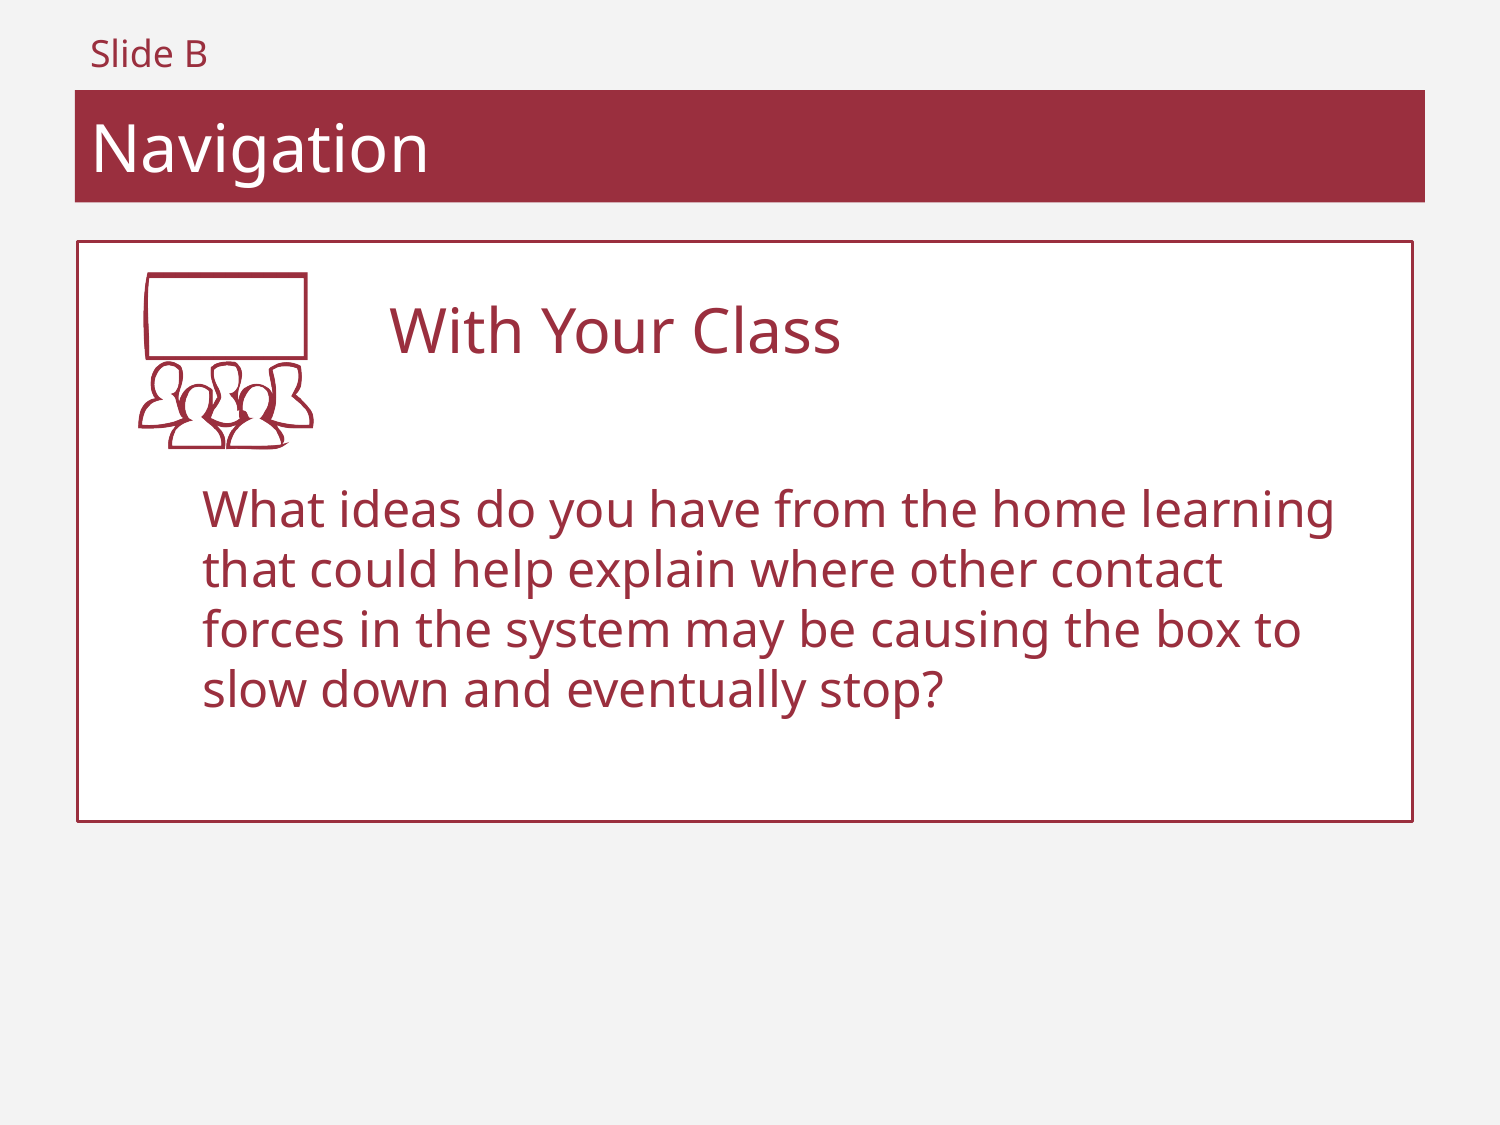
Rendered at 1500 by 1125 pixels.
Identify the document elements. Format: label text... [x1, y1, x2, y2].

text_box With Your Class [374, 276, 867, 389]
text_box [77, 241, 1413, 822]
text_box Slide B [75, 0, 686, 90]
text_box What ideas do you have from the home learning that could help explain where other contact forces in the system may be causing the box to slow down and eventually stop? [187, 462, 1368, 873]
picture [138, 271, 314, 451]
text_box Navigation [74, 90, 1425, 203]
